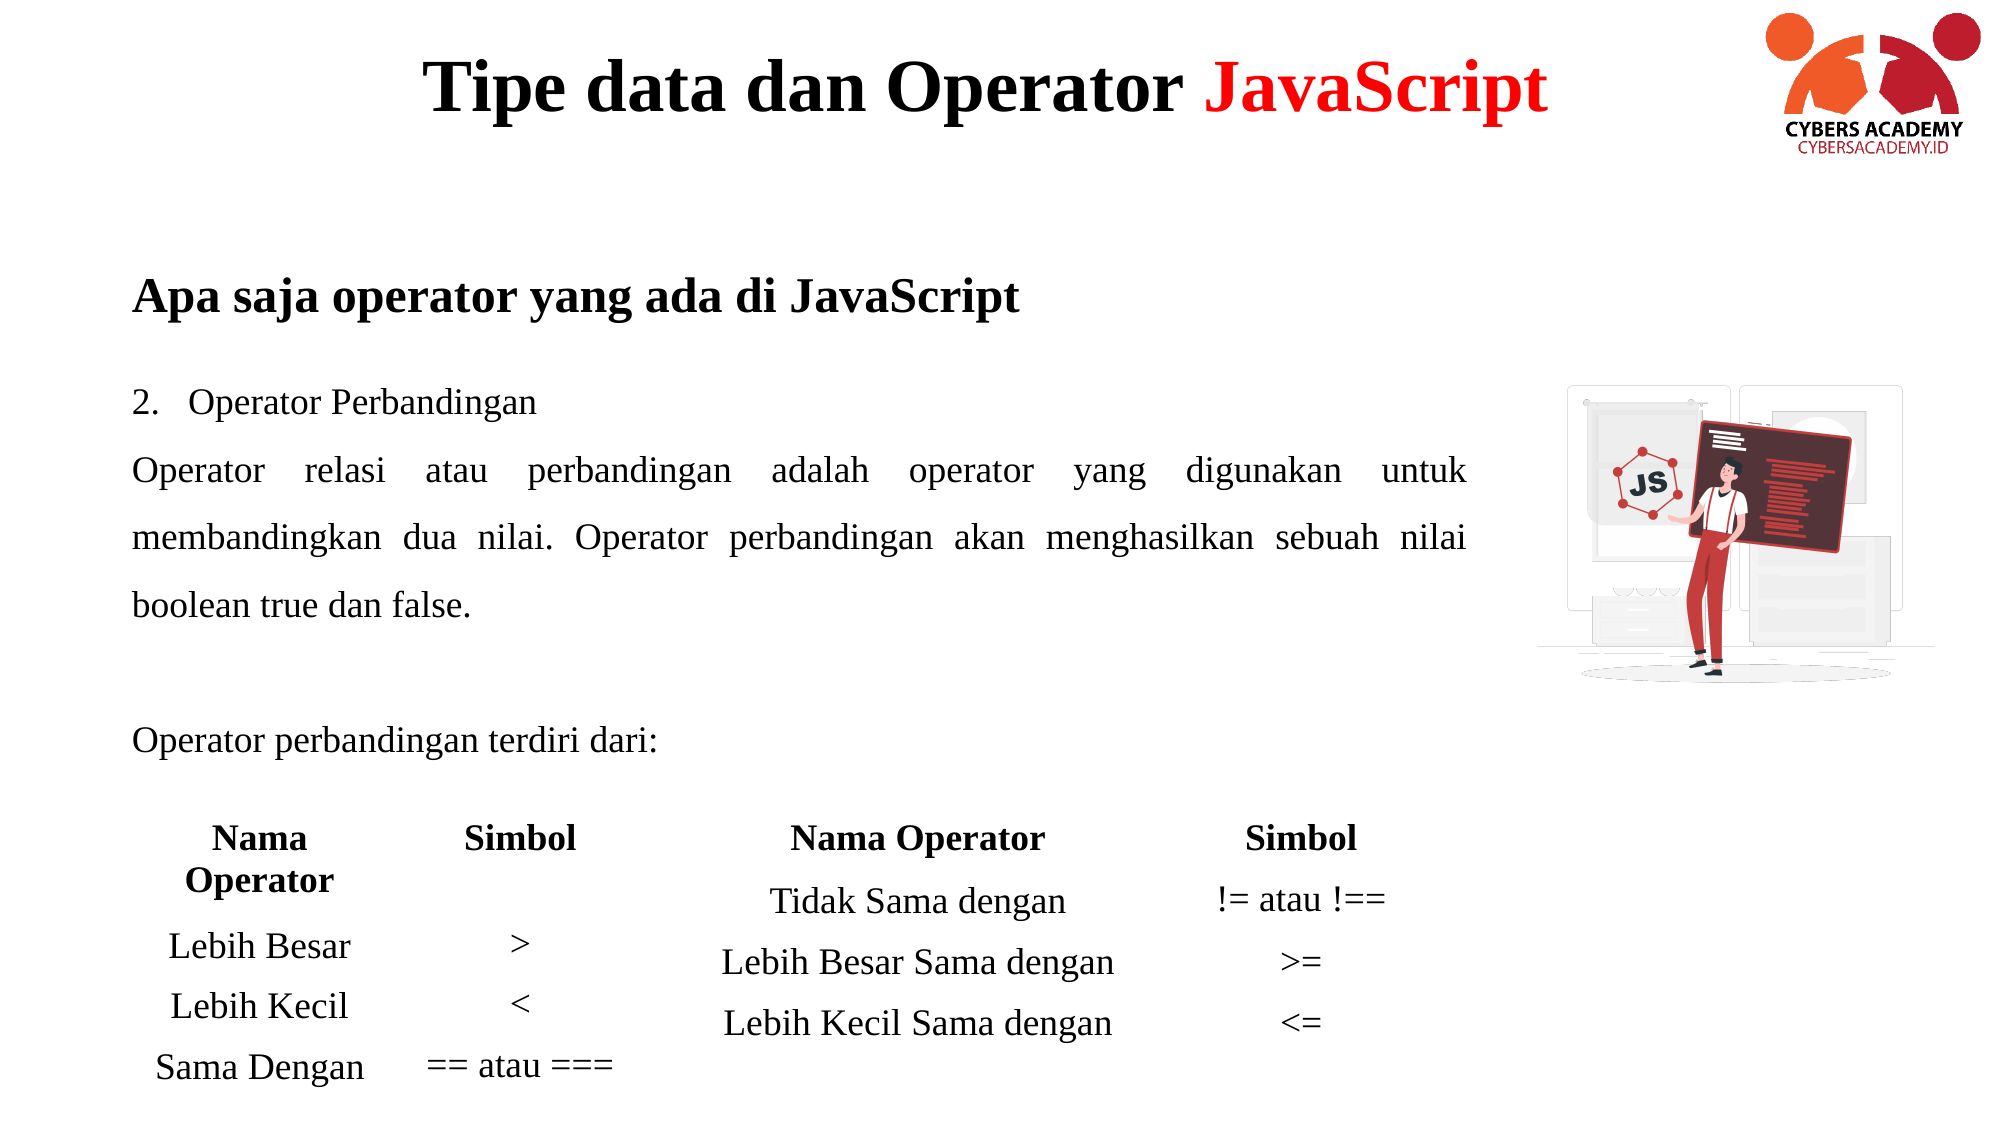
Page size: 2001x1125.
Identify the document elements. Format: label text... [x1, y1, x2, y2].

text_box Operator Perbandingan Operator relasi atau perbandingan adalah operator yang digunakan untuk membandingkan dua nilai. Operator perbandingan akan menghasilkan sebuah nilai boolean true dan false. Operator perbandingan terdiri dari: [116, 347, 1484, 767]
table_cell <= [1146, 992, 1456, 1053]
table_cell > [386, 915, 655, 976]
table_cell == atau === [386, 1037, 655, 1097]
picture [1735, 1, 2000, 164]
table_header Simbol [386, 810, 655, 915]
text_box Tipe data dan Operator JavaScript [407, 29, 1593, 135]
table_cell Lebih Besar [134, 915, 386, 976]
table_cell < [386, 976, 655, 1037]
table_cell Tidak Sama dengan [690, 871, 1146, 932]
picture [1536, 342, 1935, 740]
table_header Nama Operator [134, 810, 386, 915]
table_header Nama Operator [690, 810, 1146, 871]
table_cell Lebih Besar Sama dengan [690, 932, 1146, 992]
table_cell Sama Dengan [134, 1037, 386, 1097]
table_cell Lebih Kecil [134, 976, 386, 1037]
table_cell Lebih Kecil Sama dengan [690, 992, 1146, 1053]
table_cell >= [1146, 932, 1456, 992]
text_box Apa saja operator yang ada di JavaScript [116, 250, 1264, 330]
table_header Simbol [1146, 810, 1456, 871]
table_cell != atau !== [1146, 871, 1456, 932]
